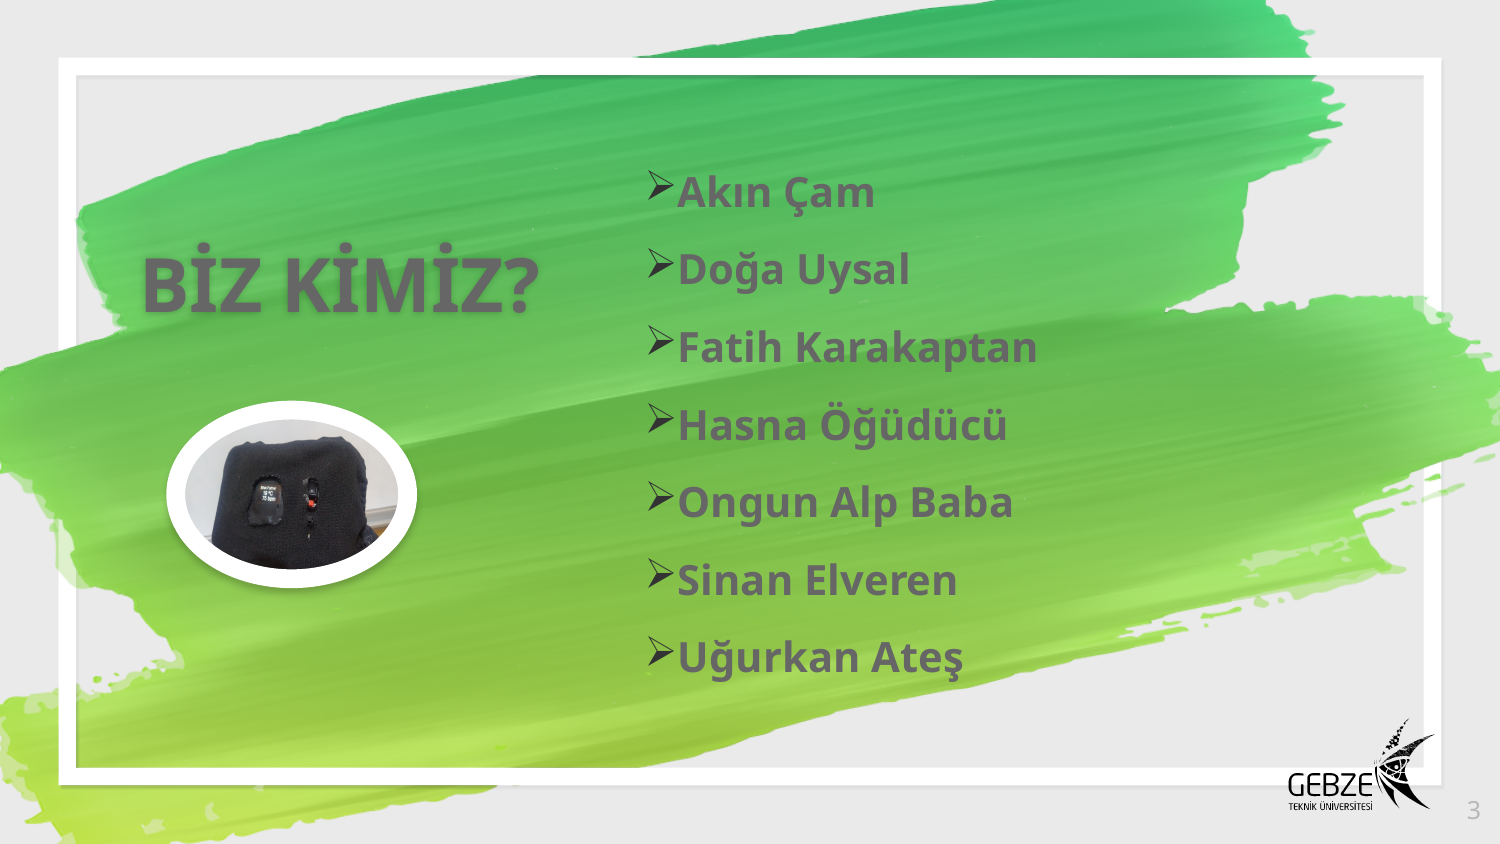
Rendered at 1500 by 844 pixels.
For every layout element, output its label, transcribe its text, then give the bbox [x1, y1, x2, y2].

slide_number 3 [1391, 779, 1482, 844]
title BİZ KİMİZ? [58, 187, 622, 378]
subtitle Akın Çam Doğa Uysal Fatih Karakaptan Hasna Öğüdücü Ongun Alp Baba Sinan Elveren Uğurkan Ateş [644, 140, 1137, 692]
picture [0, 0, 1500, 844]
